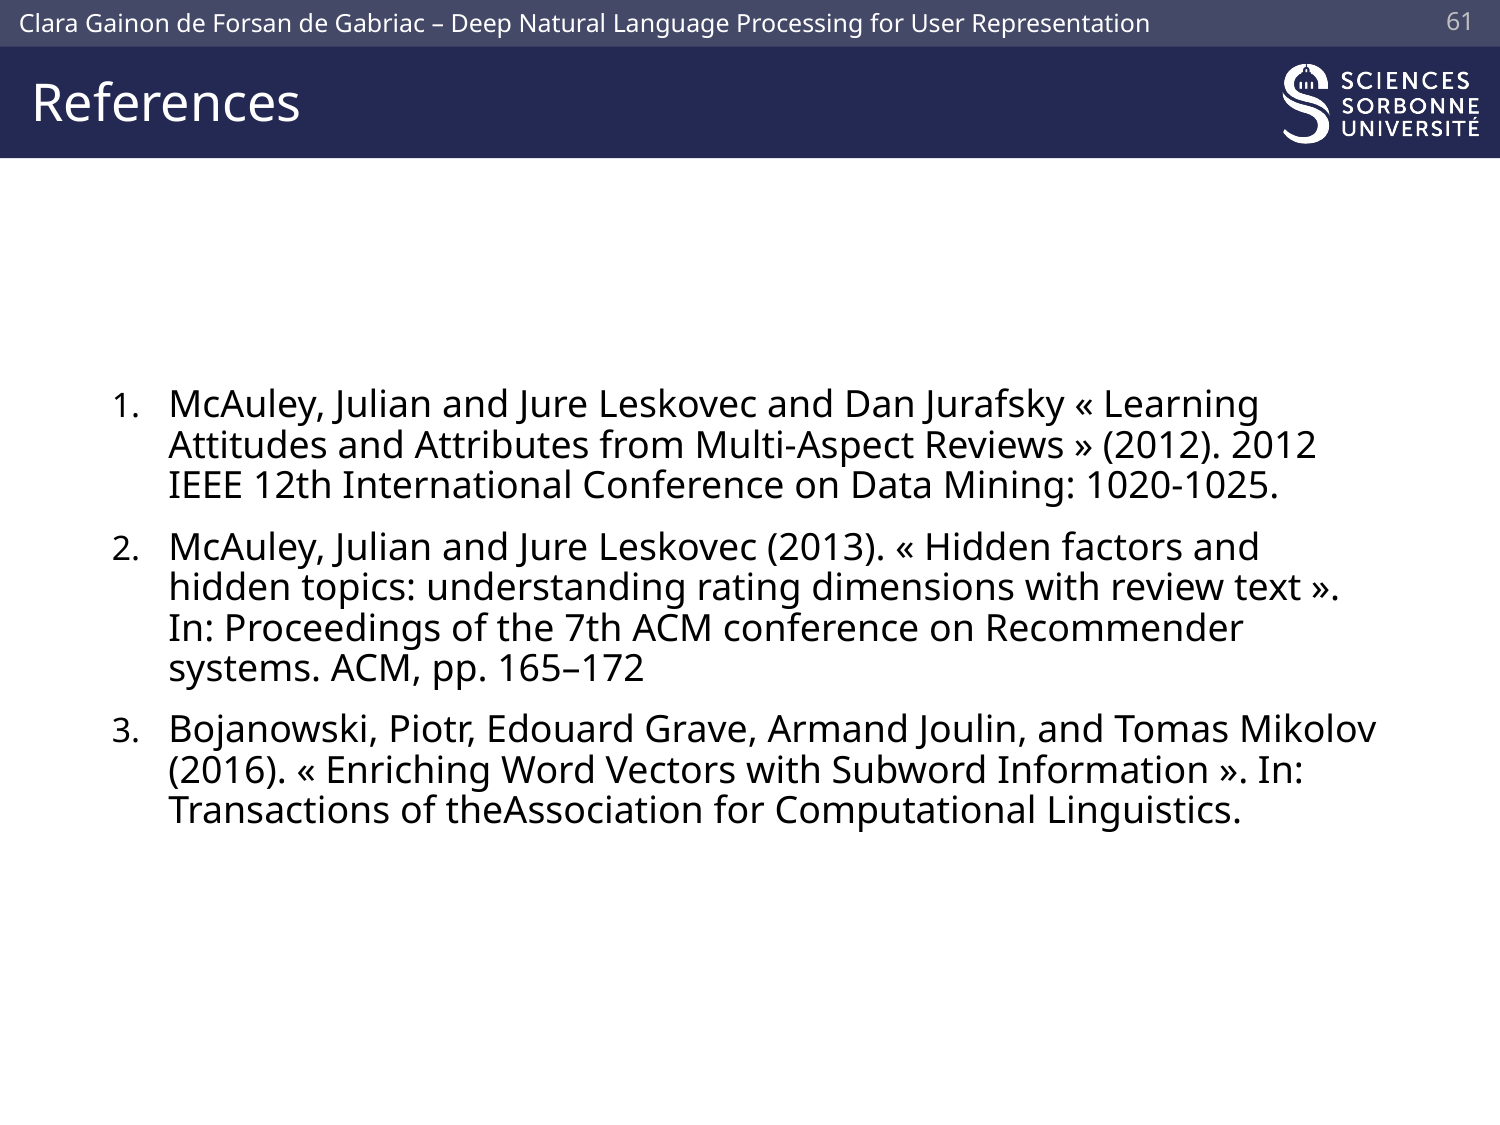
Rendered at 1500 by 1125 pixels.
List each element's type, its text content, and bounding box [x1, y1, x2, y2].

list McAuley, Julian and Jure Leskovec and Dan Jurafsky « Learning Attitudes and Attributes from Multi-Aspect Reviews » (2012). 2012 IEEE 12th International Conference on Data Mining: 1020-1025. McAuley, Julian and Jure Leskovec (2013). « Hidden factors and hidden topics: understanding rating dimensions with review text ». In: Proceedings of the 7th ACM conference on Recommender systems. ACM, pp. 165–172 Bojanowski, Piotr, Edouard Grave, Armand Joulin, and Tomas Mikolov (2016). « Enriching Word Vectors with Subword Information ». In: Transactions of theAssociation for Computational Linguistics. [96, 192, 1404, 1025]
title References [16, 48, 1266, 161]
slide_number 60 [1411, 0, 1490, 54]
